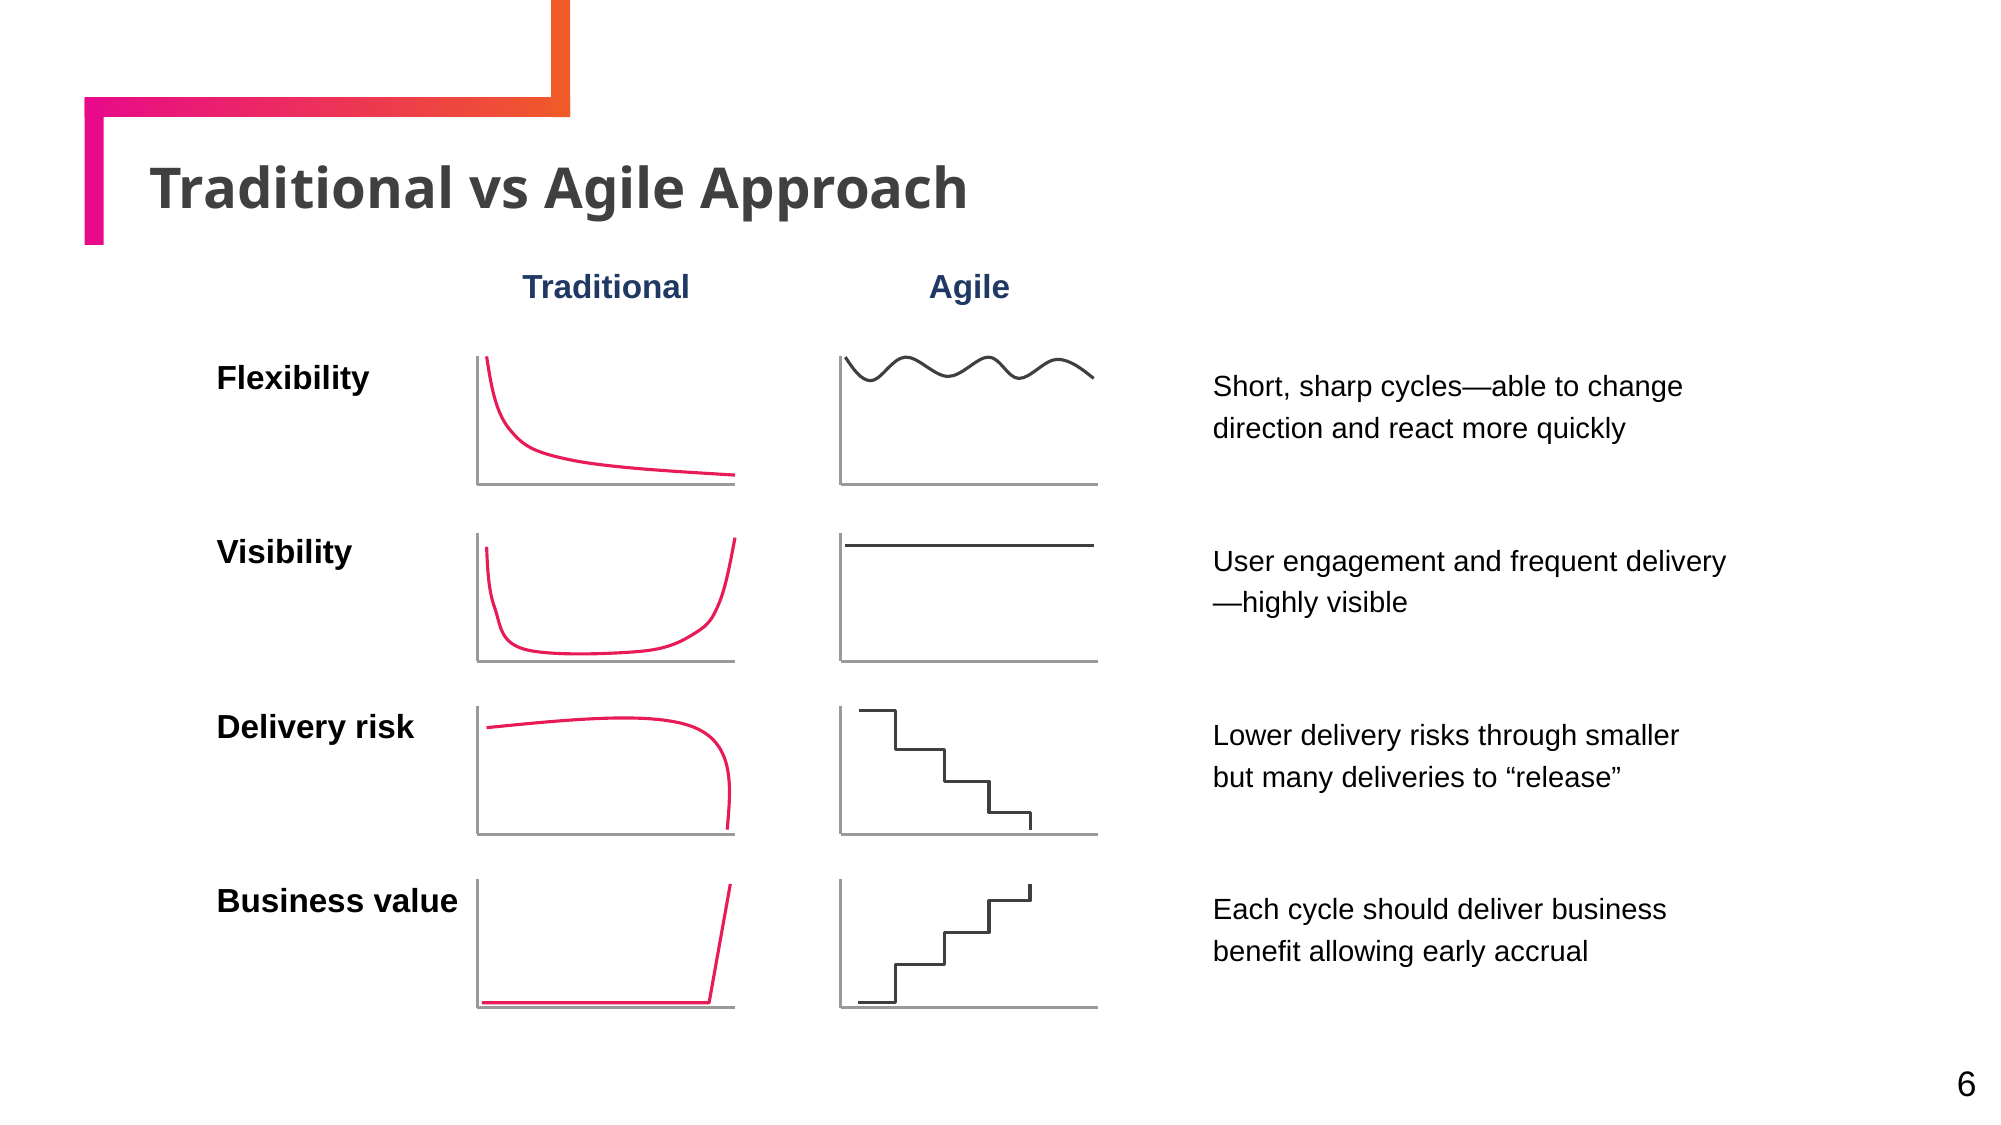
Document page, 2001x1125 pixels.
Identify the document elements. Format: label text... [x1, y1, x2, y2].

text_box Visibility [216, 530, 475, 571]
text_box Traditional [445, 266, 768, 306]
text_box Business value [216, 879, 474, 920]
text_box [476, 879, 736, 1008]
text_box Lower delivery risks through smaller but many deliveries to “release” [1212, 709, 1729, 793]
text_box Agile [808, 266, 1131, 306]
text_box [840, 532, 1099, 662]
text_box Flexibility [216, 356, 474, 397]
text_box Each cycle should deliver business benefit allowing early accrual [1212, 883, 1729, 968]
text_box User engagement and frequent delivery—highly visible [1212, 534, 1729, 619]
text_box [840, 356, 1099, 485]
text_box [840, 879, 1099, 1008]
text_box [476, 532, 736, 662]
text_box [476, 705, 736, 835]
text_box Short, sharp cycles—able to change direction and react more quickly [1212, 360, 1729, 445]
text_box Delivery risk [216, 704, 475, 745]
slide_number 6 [1871, 1038, 1992, 1125]
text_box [476, 356, 736, 485]
title Traditional vs Agile Approach [134, 156, 1940, 225]
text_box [840, 705, 1099, 835]
